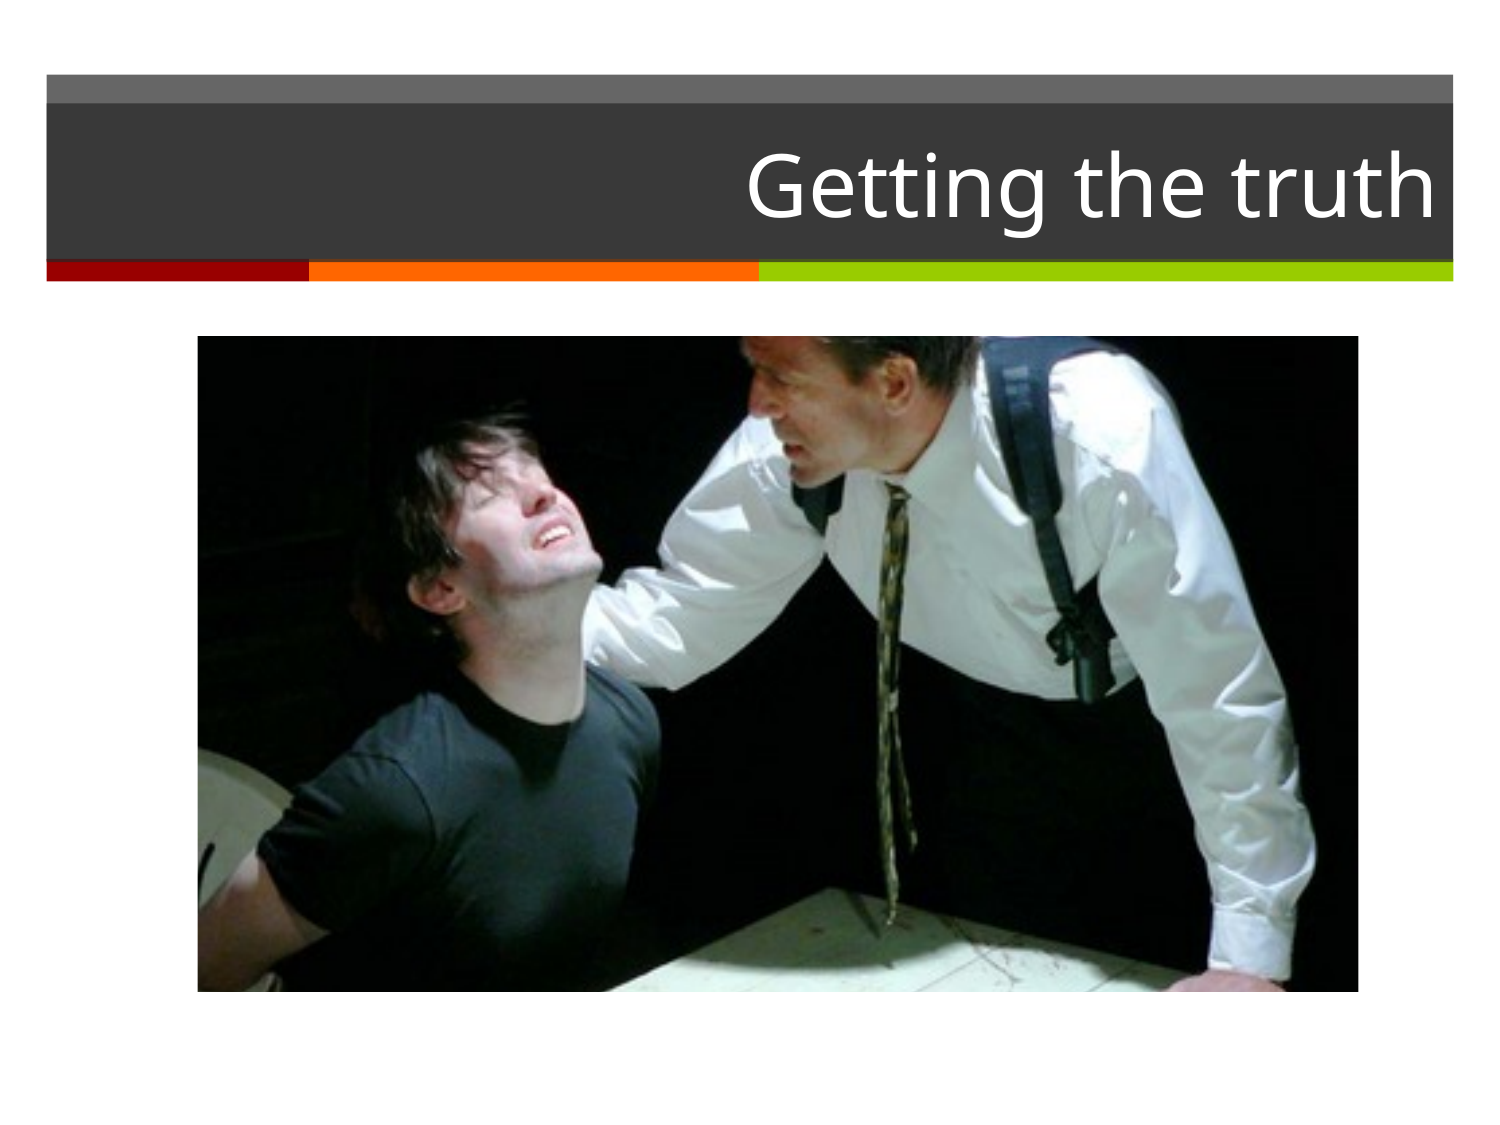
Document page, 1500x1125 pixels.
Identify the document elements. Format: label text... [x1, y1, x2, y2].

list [196, 335, 1359, 992]
title Getting the truth [46, 103, 1454, 263]
